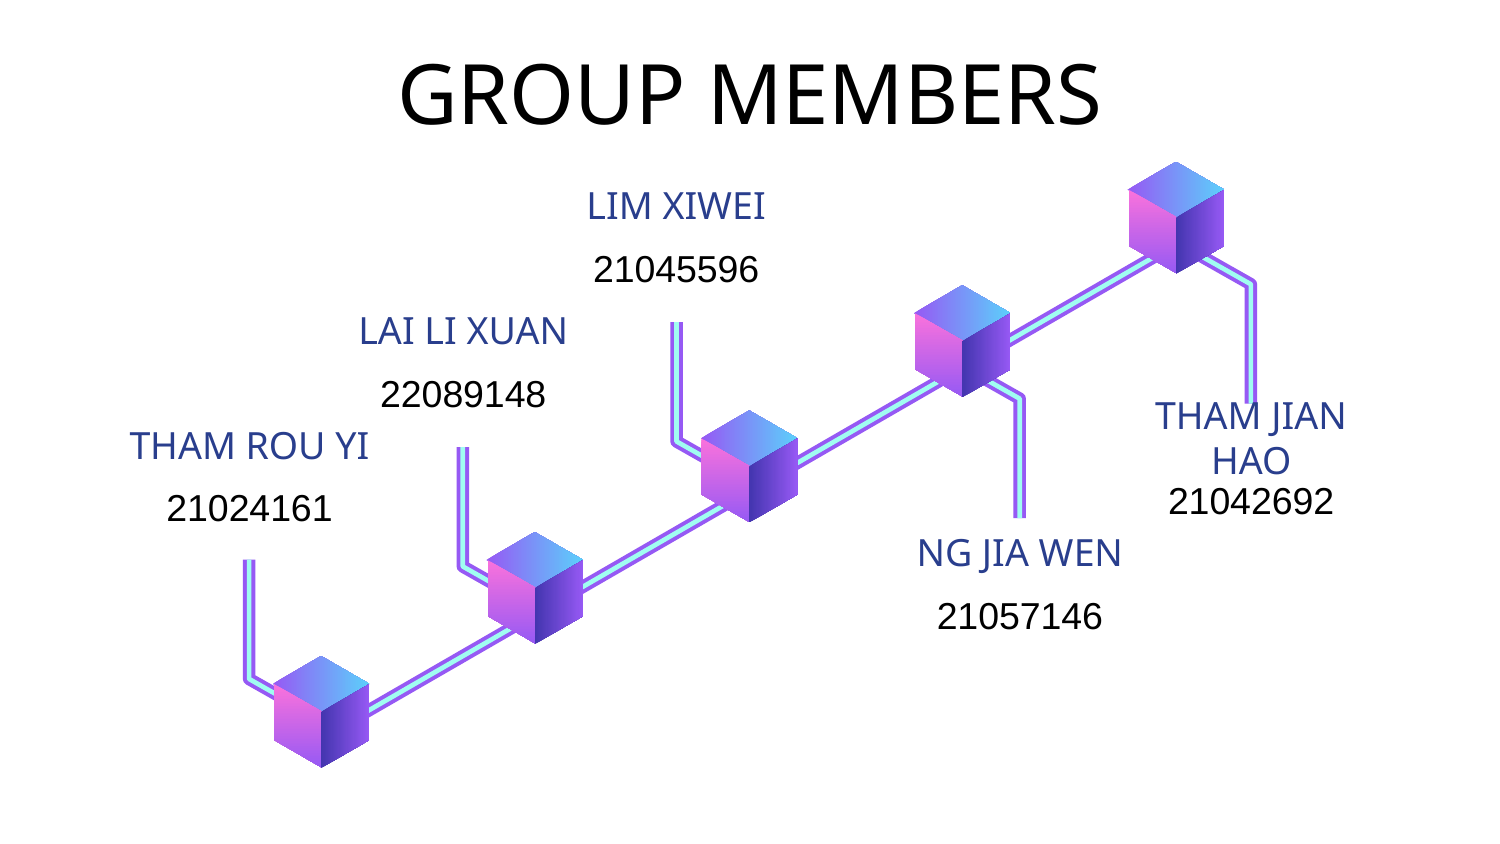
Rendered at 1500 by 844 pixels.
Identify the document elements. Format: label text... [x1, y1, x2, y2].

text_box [272, 655, 370, 769]
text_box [312, 245, 1173, 743]
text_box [532, 183, 821, 310]
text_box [248, 559, 306, 724]
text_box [1107, 416, 1396, 542]
text_box [1192, 272, 1251, 404]
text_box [913, 285, 1011, 398]
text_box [319, 308, 608, 435]
title GROUP MEMBERS [84, 49, 1416, 134]
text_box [875, 530, 1164, 656]
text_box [486, 531, 584, 645]
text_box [700, 410, 798, 523]
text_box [105, 423, 394, 548]
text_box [1127, 161, 1225, 274]
